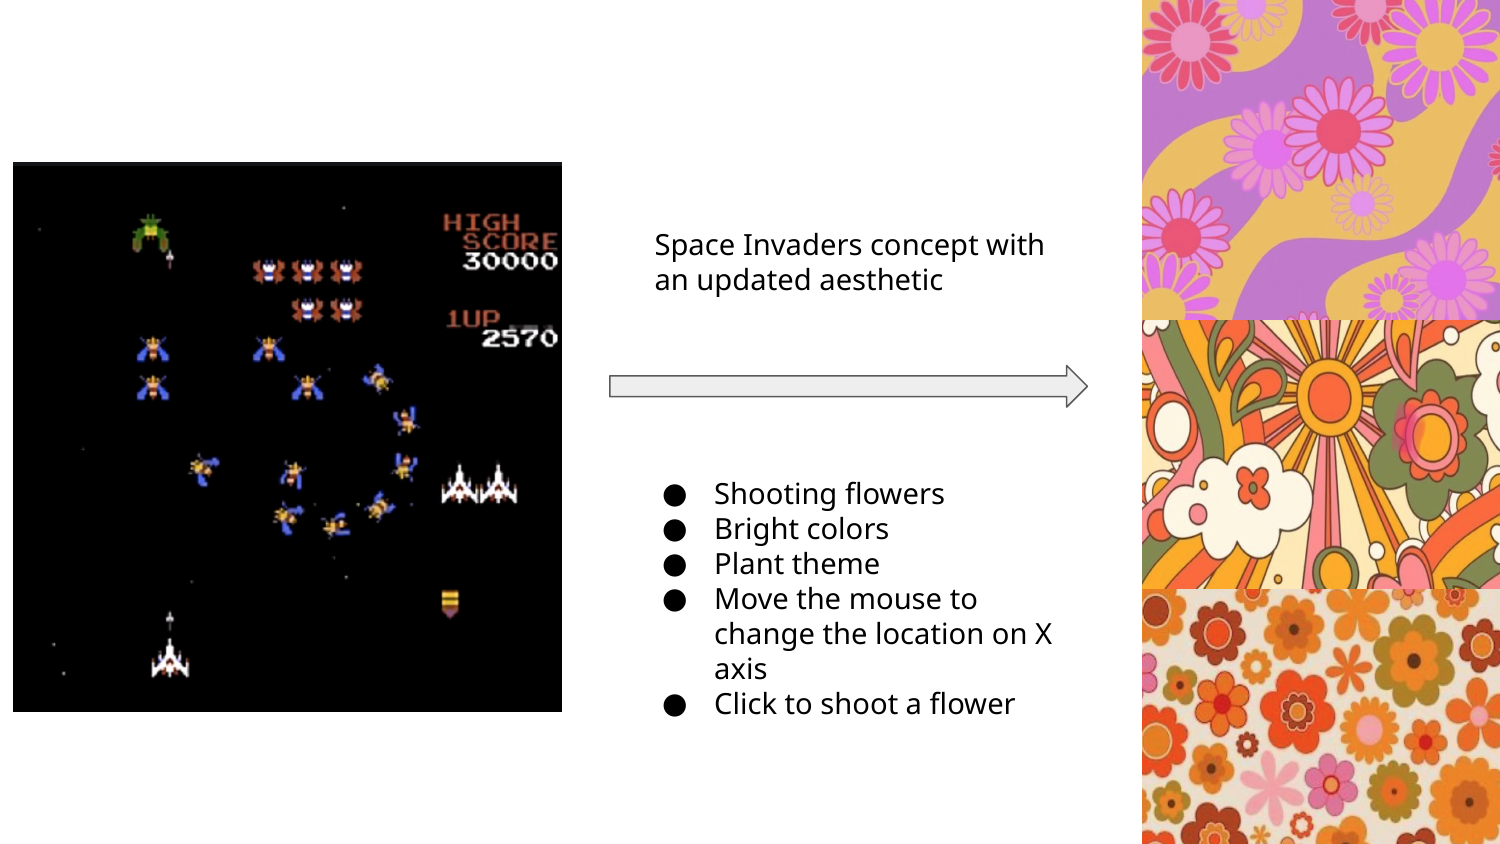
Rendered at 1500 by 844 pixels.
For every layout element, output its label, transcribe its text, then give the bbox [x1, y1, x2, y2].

picture [1141, 0, 1500, 844]
text_box Space Invaders concept with an updated aesthetic [639, 211, 1064, 312]
picture [13, 162, 562, 713]
text_box [609, 365, 1088, 408]
text_box Shooting flowers Bright colors Plant theme Move the mouse to change the location on X axis Click to shoot a flower [624, 460, 1073, 735]
